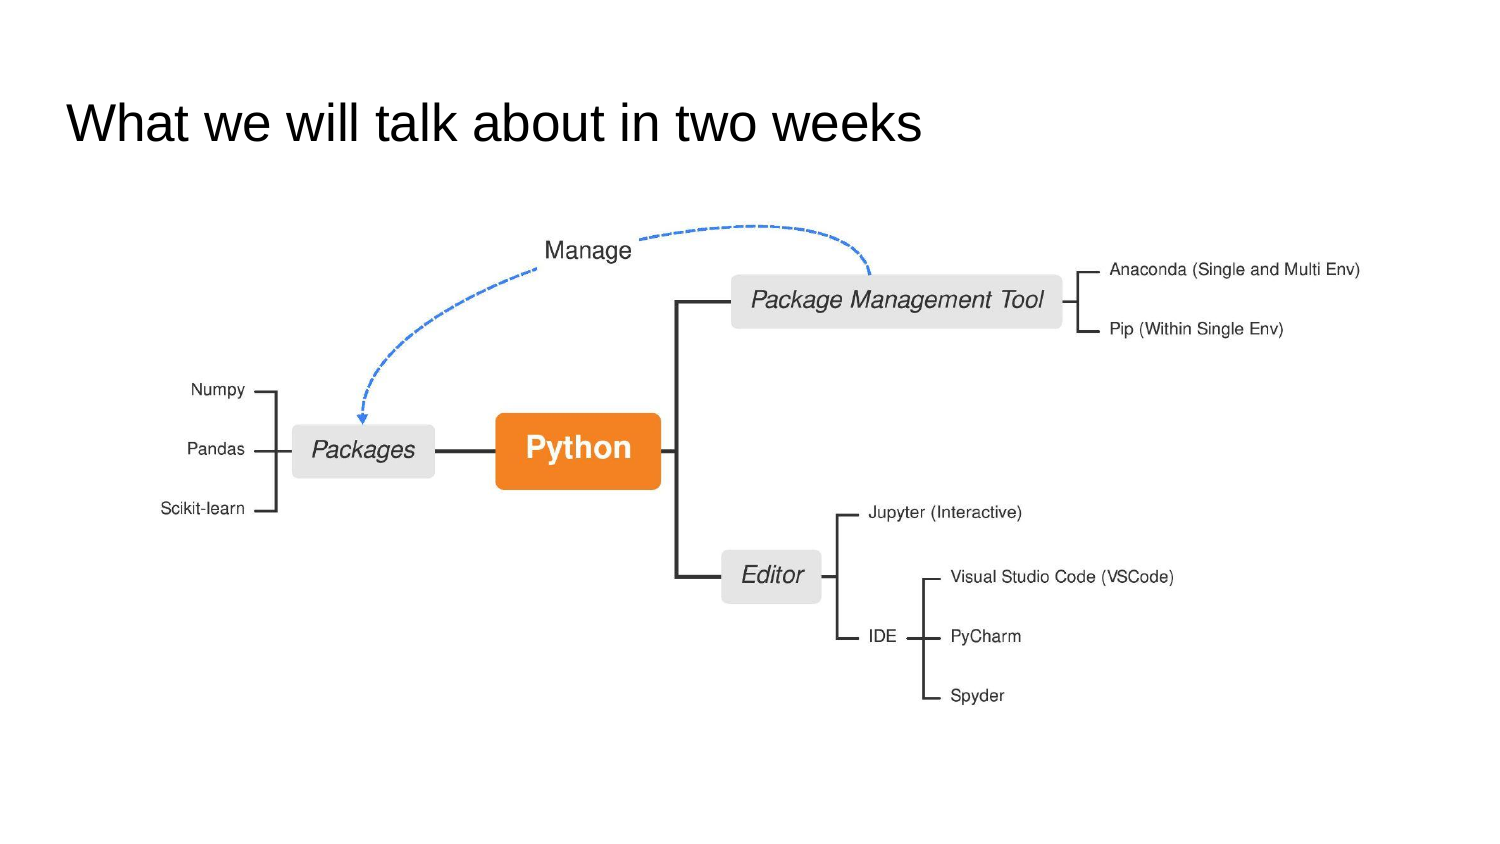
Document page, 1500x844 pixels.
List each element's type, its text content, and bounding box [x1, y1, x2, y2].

picture [113, 189, 1409, 818]
title What we will talk about in two weeks [51, 72, 1449, 167]
